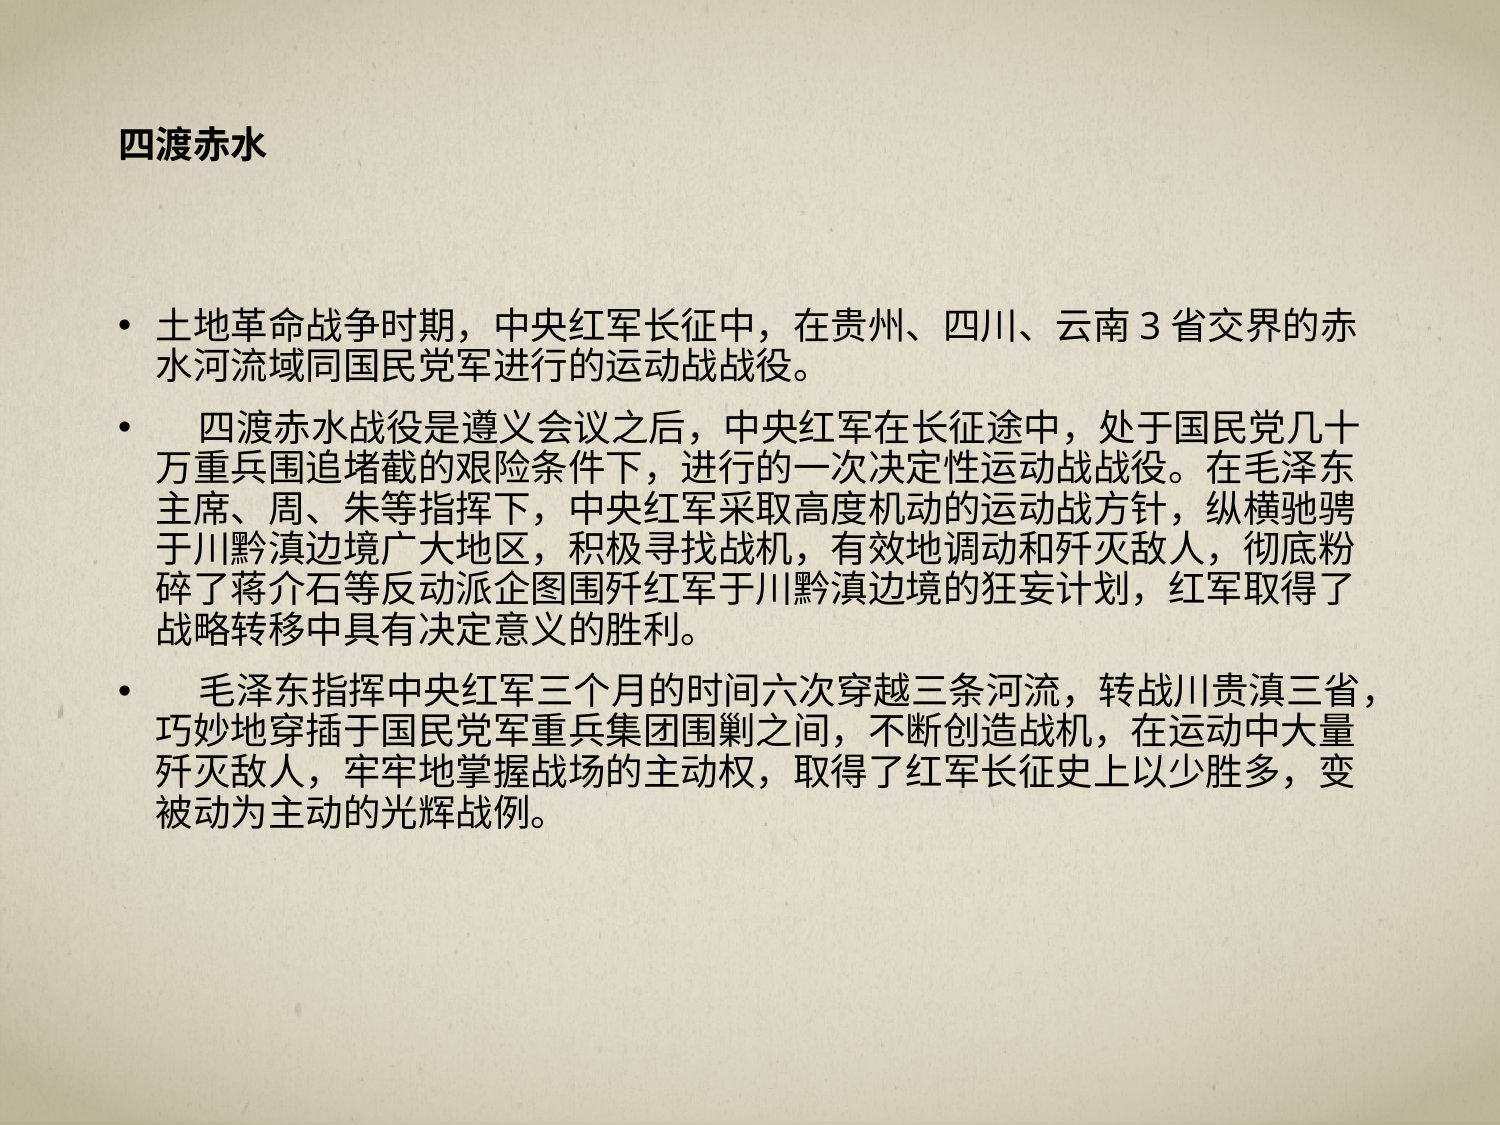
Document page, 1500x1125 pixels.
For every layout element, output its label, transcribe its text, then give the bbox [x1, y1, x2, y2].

title 四渡赤水 [103, 59, 1397, 278]
picture [0, 0, 1500, 1125]
list 土地革命战争时期，中央红军长征中，在贵州、四川、云南3省交界的赤水河流域同国民党军进行的运动战战役。 四渡赤水战役是遵义会议之后，中央红军在长征途中，处于国民党几十万重兵围追堵截的艰险条件下，进行的一次决定性运动战战役。在毛泽东主席、周、朱等指挥下，中央红军采取高度机动的运动战方针，纵横驰骋于川黔滇边境广大地区，积极寻找战机，有效地调动和歼灭敌人，彻底粉碎了蒋介石等反动派企图围歼红军于川黔滇边境的狂妄计划，红军取得了战略转移中具有决定意义的胜利。 毛泽东指挥中央红军三个月的时间六次穿越三条河流，转战川贵滇三省，巧妙地穿插于国民党军重兵集团围剿之间，不断创造战机，在运动中大量歼灭敌人，牢牢地掌握战场的主动权，取得了红军长征史上以少胜多，变被动为主动的光辉战例。 [103, 299, 1397, 1014]
